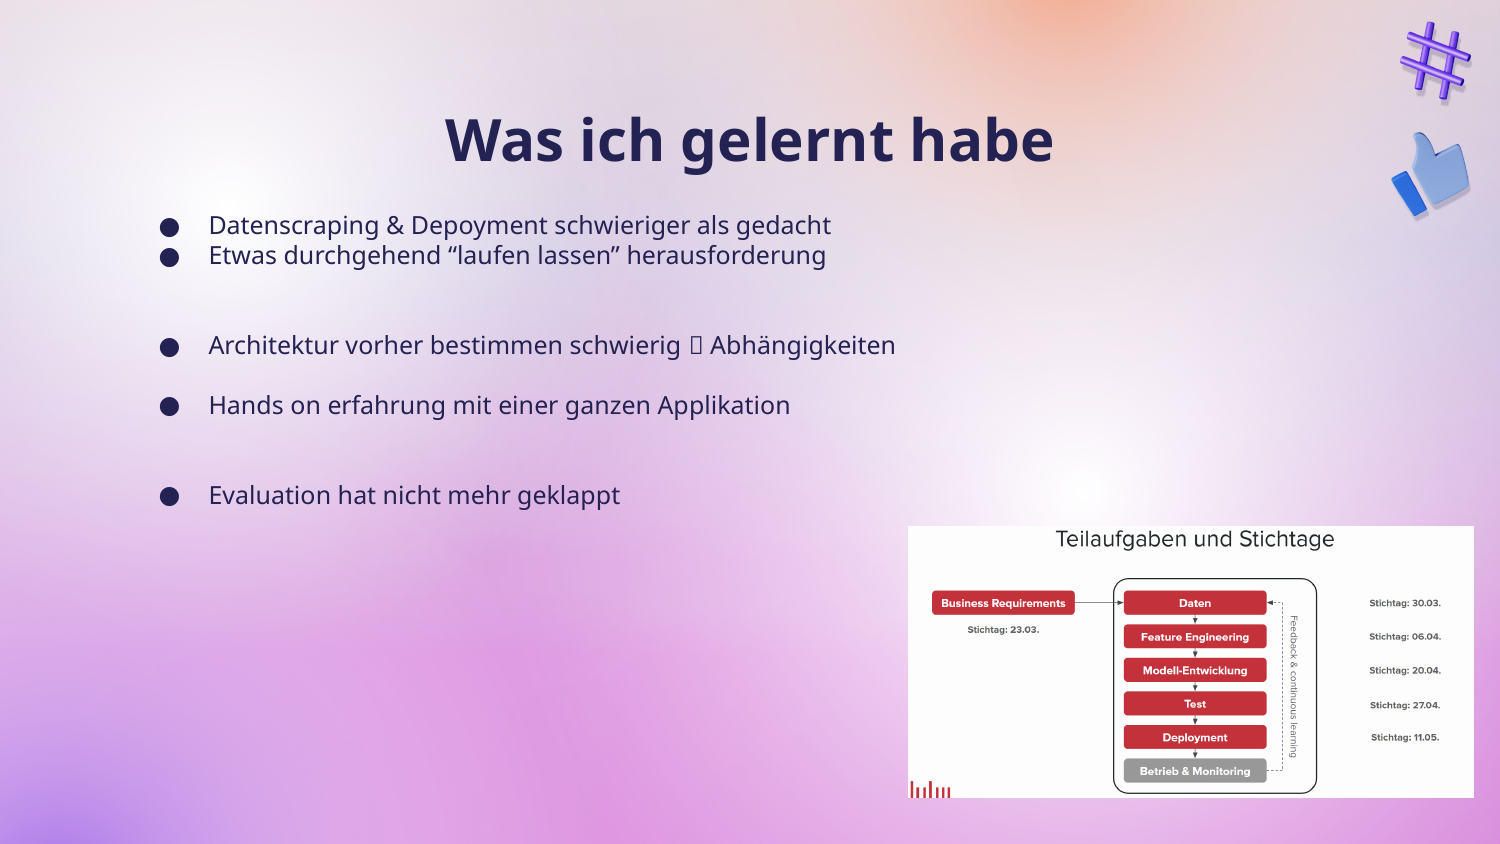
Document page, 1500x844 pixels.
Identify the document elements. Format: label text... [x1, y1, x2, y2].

picture [0, 0, 1500, 844]
list Datenscraping & Depoyment schwieriger als gedacht Etwas durchgehend “laufen lassen” herausforderung Architektur vorher bestimmen schwierig  Abhängigkeiten Hands on erfahrung mit einer ganzen Applikation Evaluation hat nicht mehr geklappt [118, 194, 1382, 418]
title Was ich gelernt habe [118, 88, 1382, 183]
